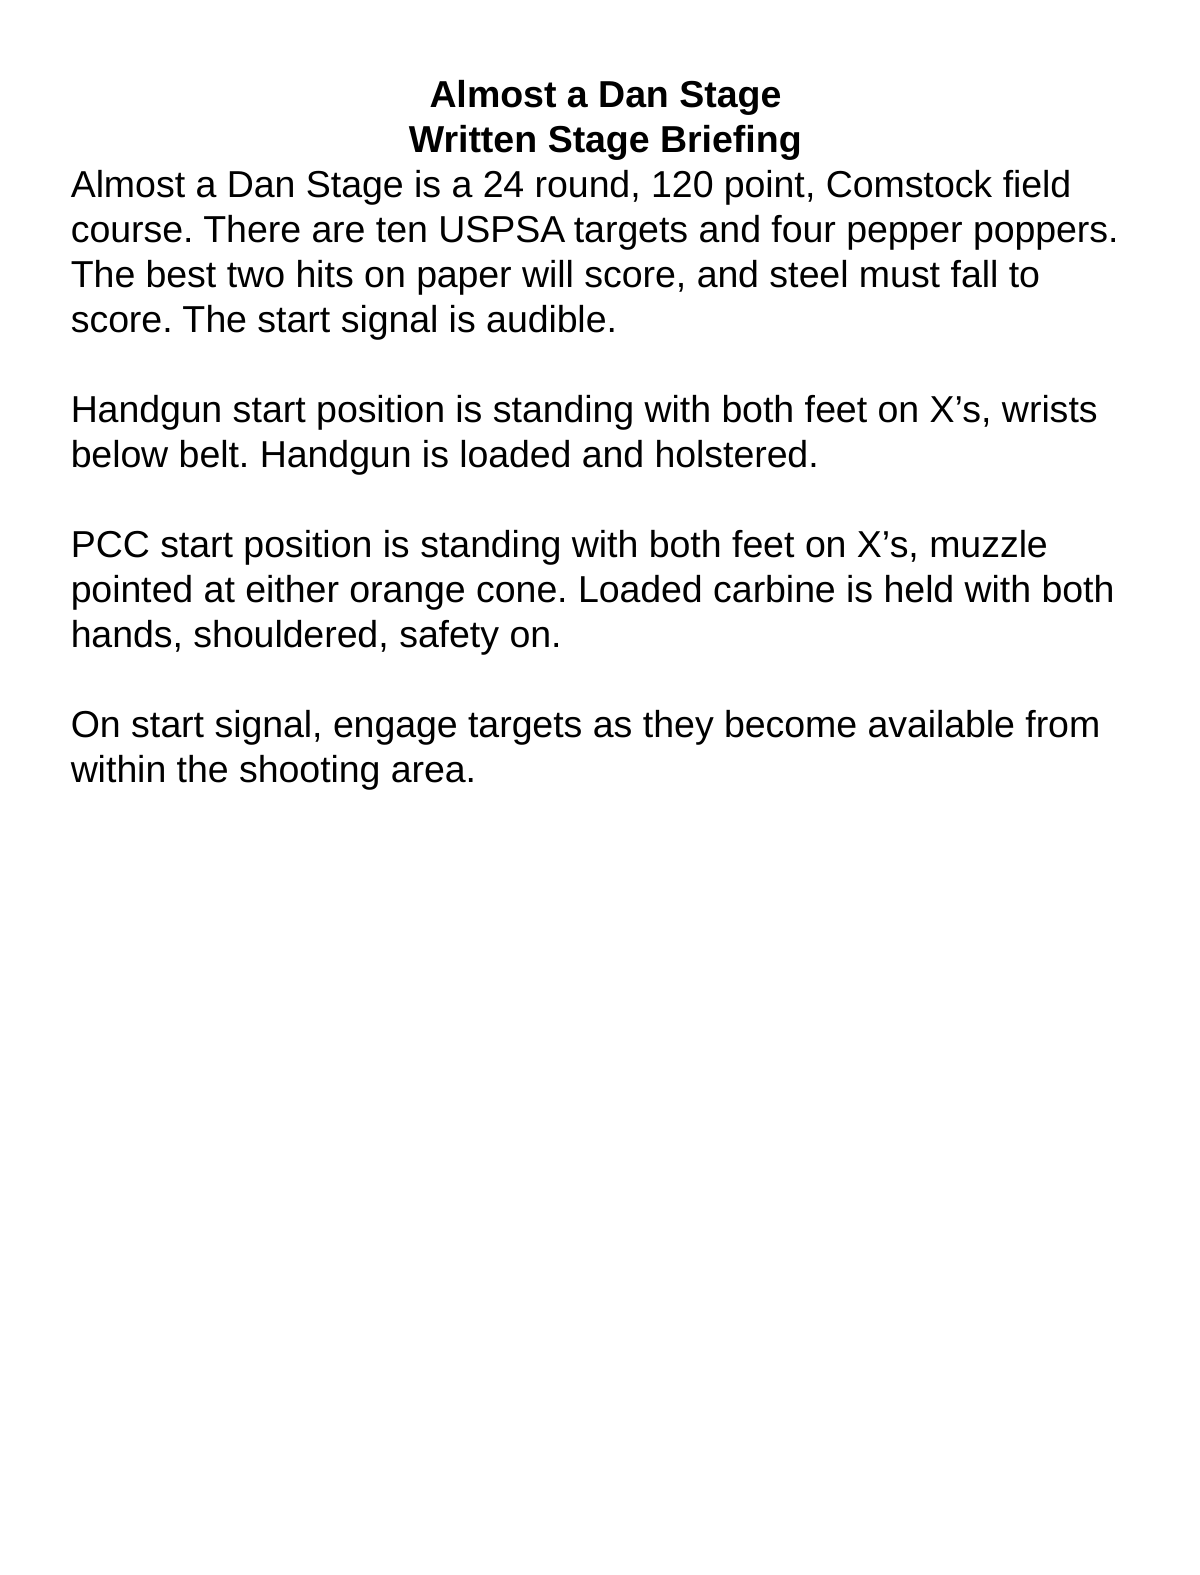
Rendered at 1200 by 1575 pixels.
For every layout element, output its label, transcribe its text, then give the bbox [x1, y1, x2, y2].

text_box Almost a Dan Stage Written Stage Briefing Almost a Dan Stage is a 24 round, 120 point, Comstock field course. There are ten USPSA targets and four pepper poppers. The best two hits on paper will score, and steel must fall to score. The start signal is audible. Handgun start position is standing with both feet on X’s, wrists below belt. Handgun is loaded and holstered. PCC start position is standing with both feet on X’s, muzzle pointed at either orange cone. Loaded carbine is held with both hands, shouldered, safety on. On start signal, engage targets as they become available from within the shooting area. [56, 63, 1156, 798]
